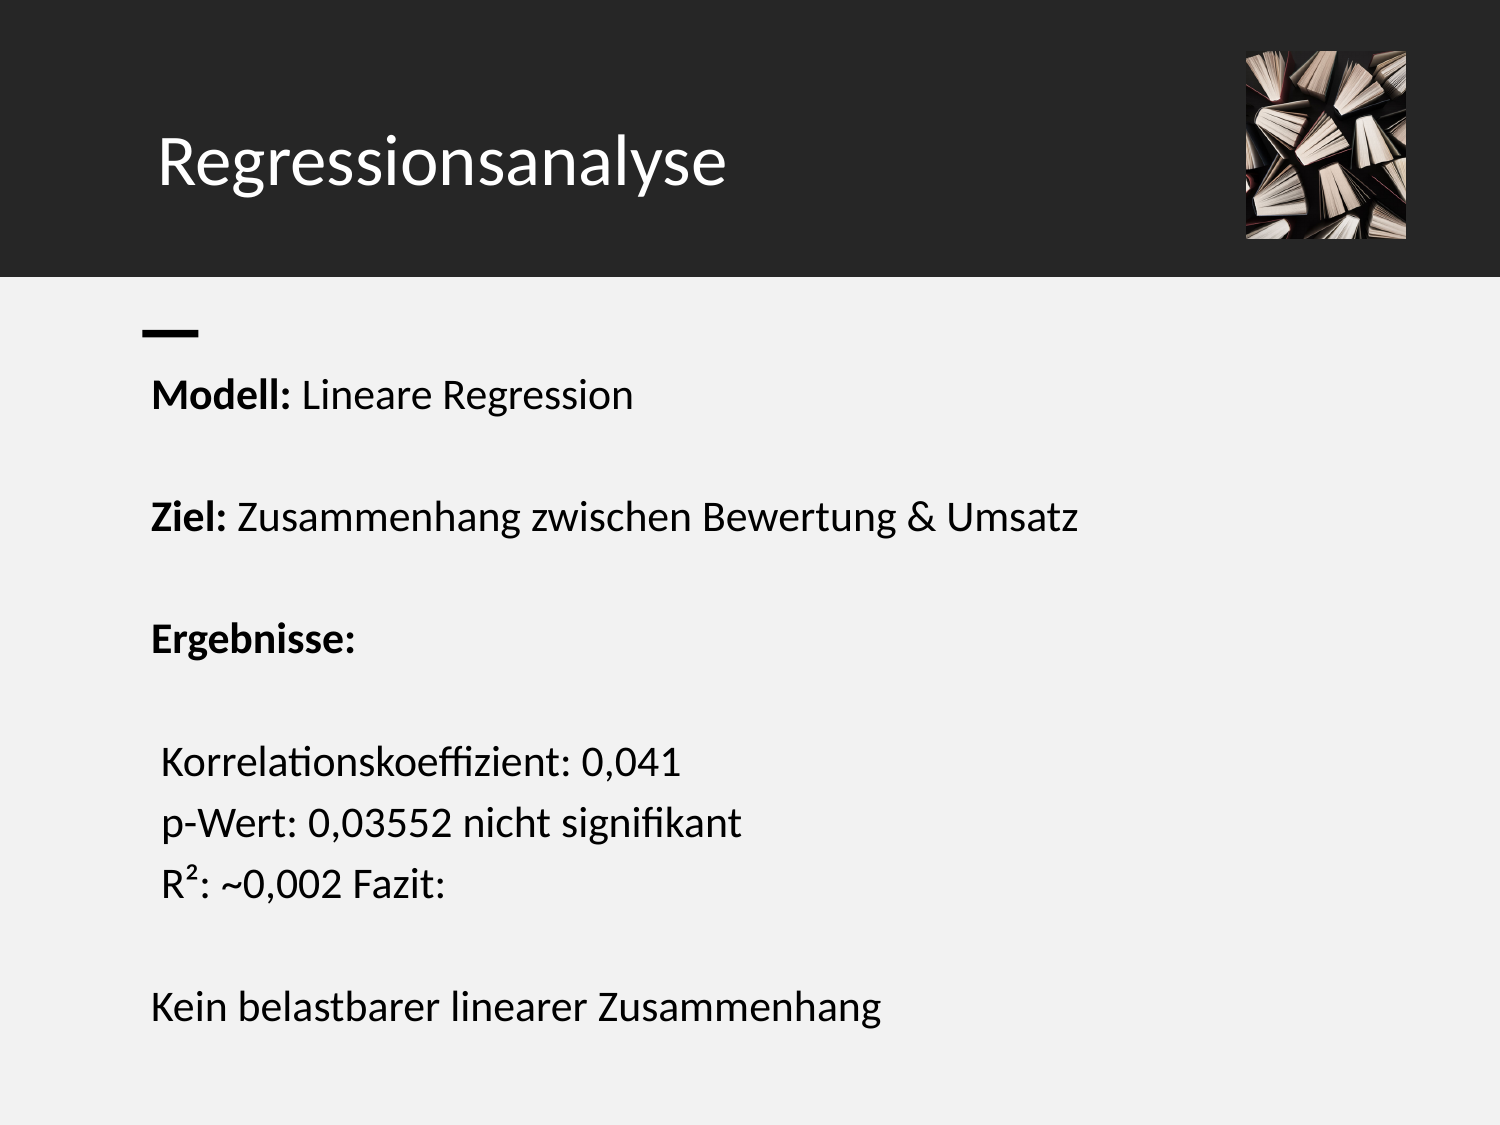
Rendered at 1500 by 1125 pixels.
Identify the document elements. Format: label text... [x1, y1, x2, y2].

list Modell: Lineare Regression Ziel: Zusammenhang zwischen Bewertung & Umsatz Ergebnisse: Korrelationskoeffizient: 0,041 p-Wert: 0,03552 nicht signifikant R²: ~0,002 Fazit: Kein belastbarer linearer Zusammenhang [136, 357, 1352, 1085]
title Regressionsanalyse [142, 104, 1359, 253]
text_box [0, 0, 1500, 275]
text_box [140, 328, 201, 339]
text_box [0, 275, 1500, 1125]
picture [1246, 51, 1406, 240]
